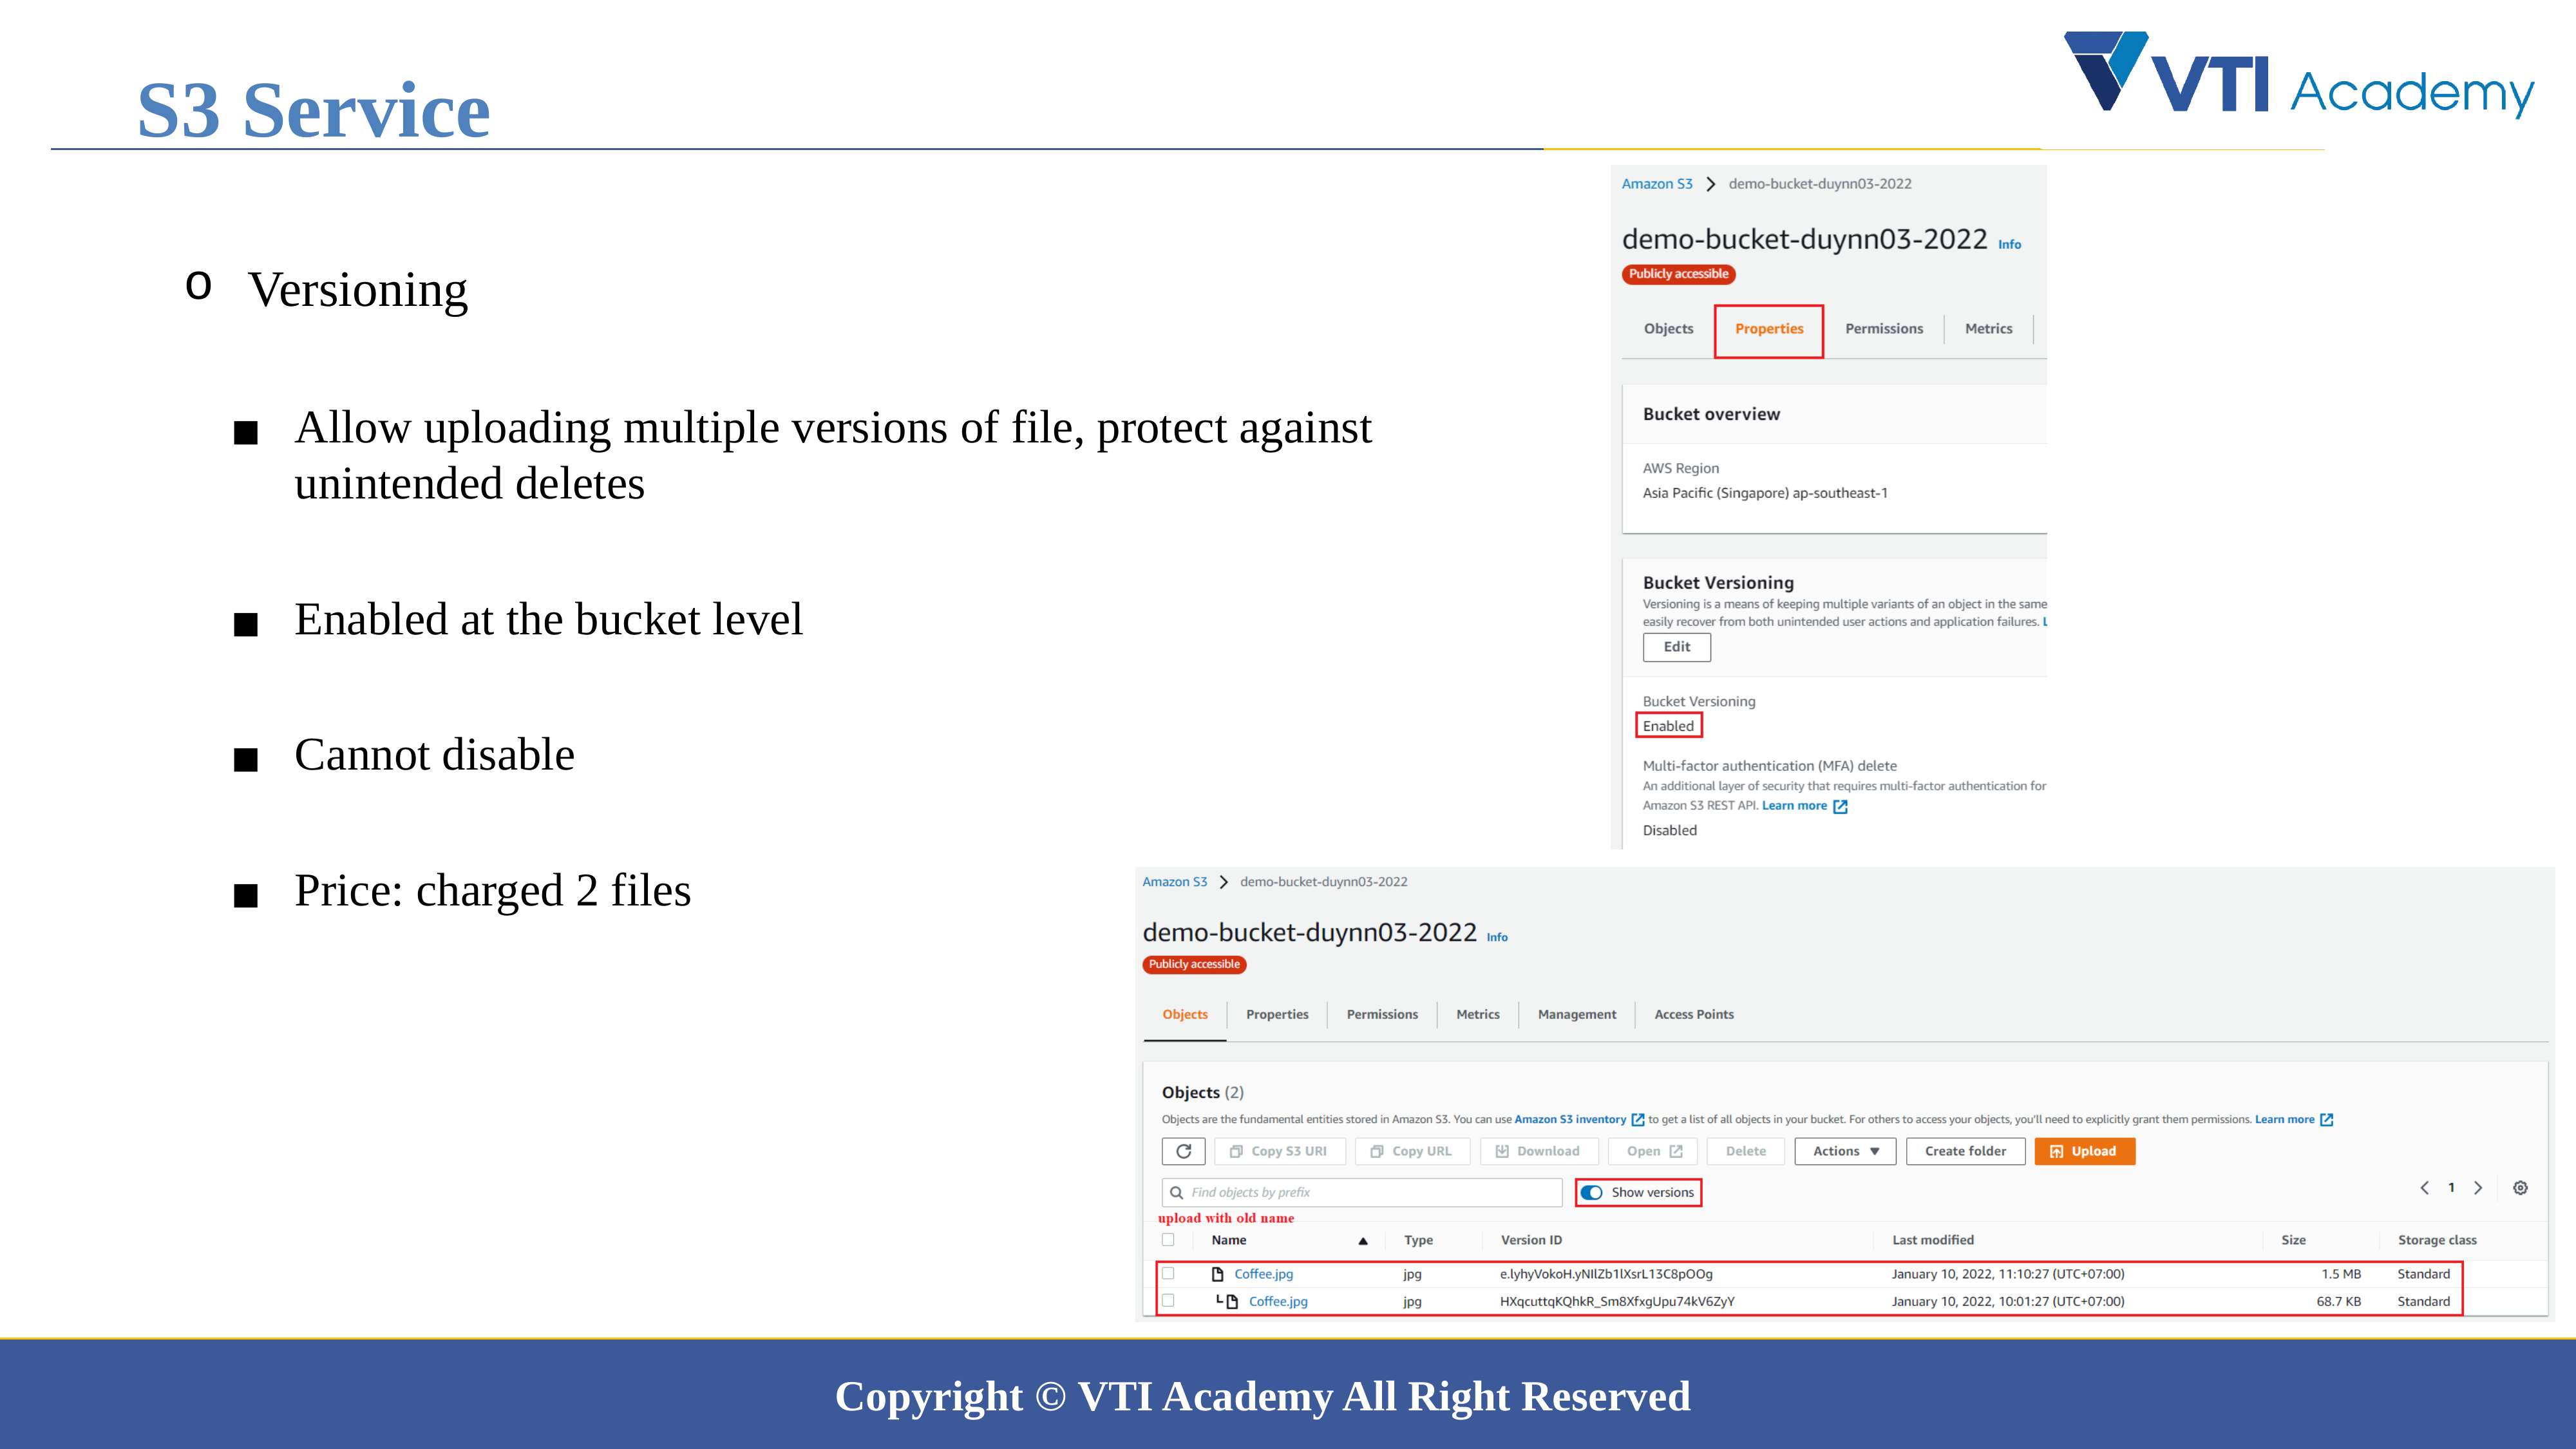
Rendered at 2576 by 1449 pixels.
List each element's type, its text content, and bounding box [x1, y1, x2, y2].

text_box Versioning Allow uploading multiple versions of file, protect against unintended deletes Enabled at the bucket level Cannot disable Price: charged 2 files [126, 250, 1539, 934]
picture [1610, 164, 2047, 849]
text_box S3 Service [126, 60, 640, 149]
picture [1135, 867, 2555, 1323]
picture [2034, 0, 2576, 149]
